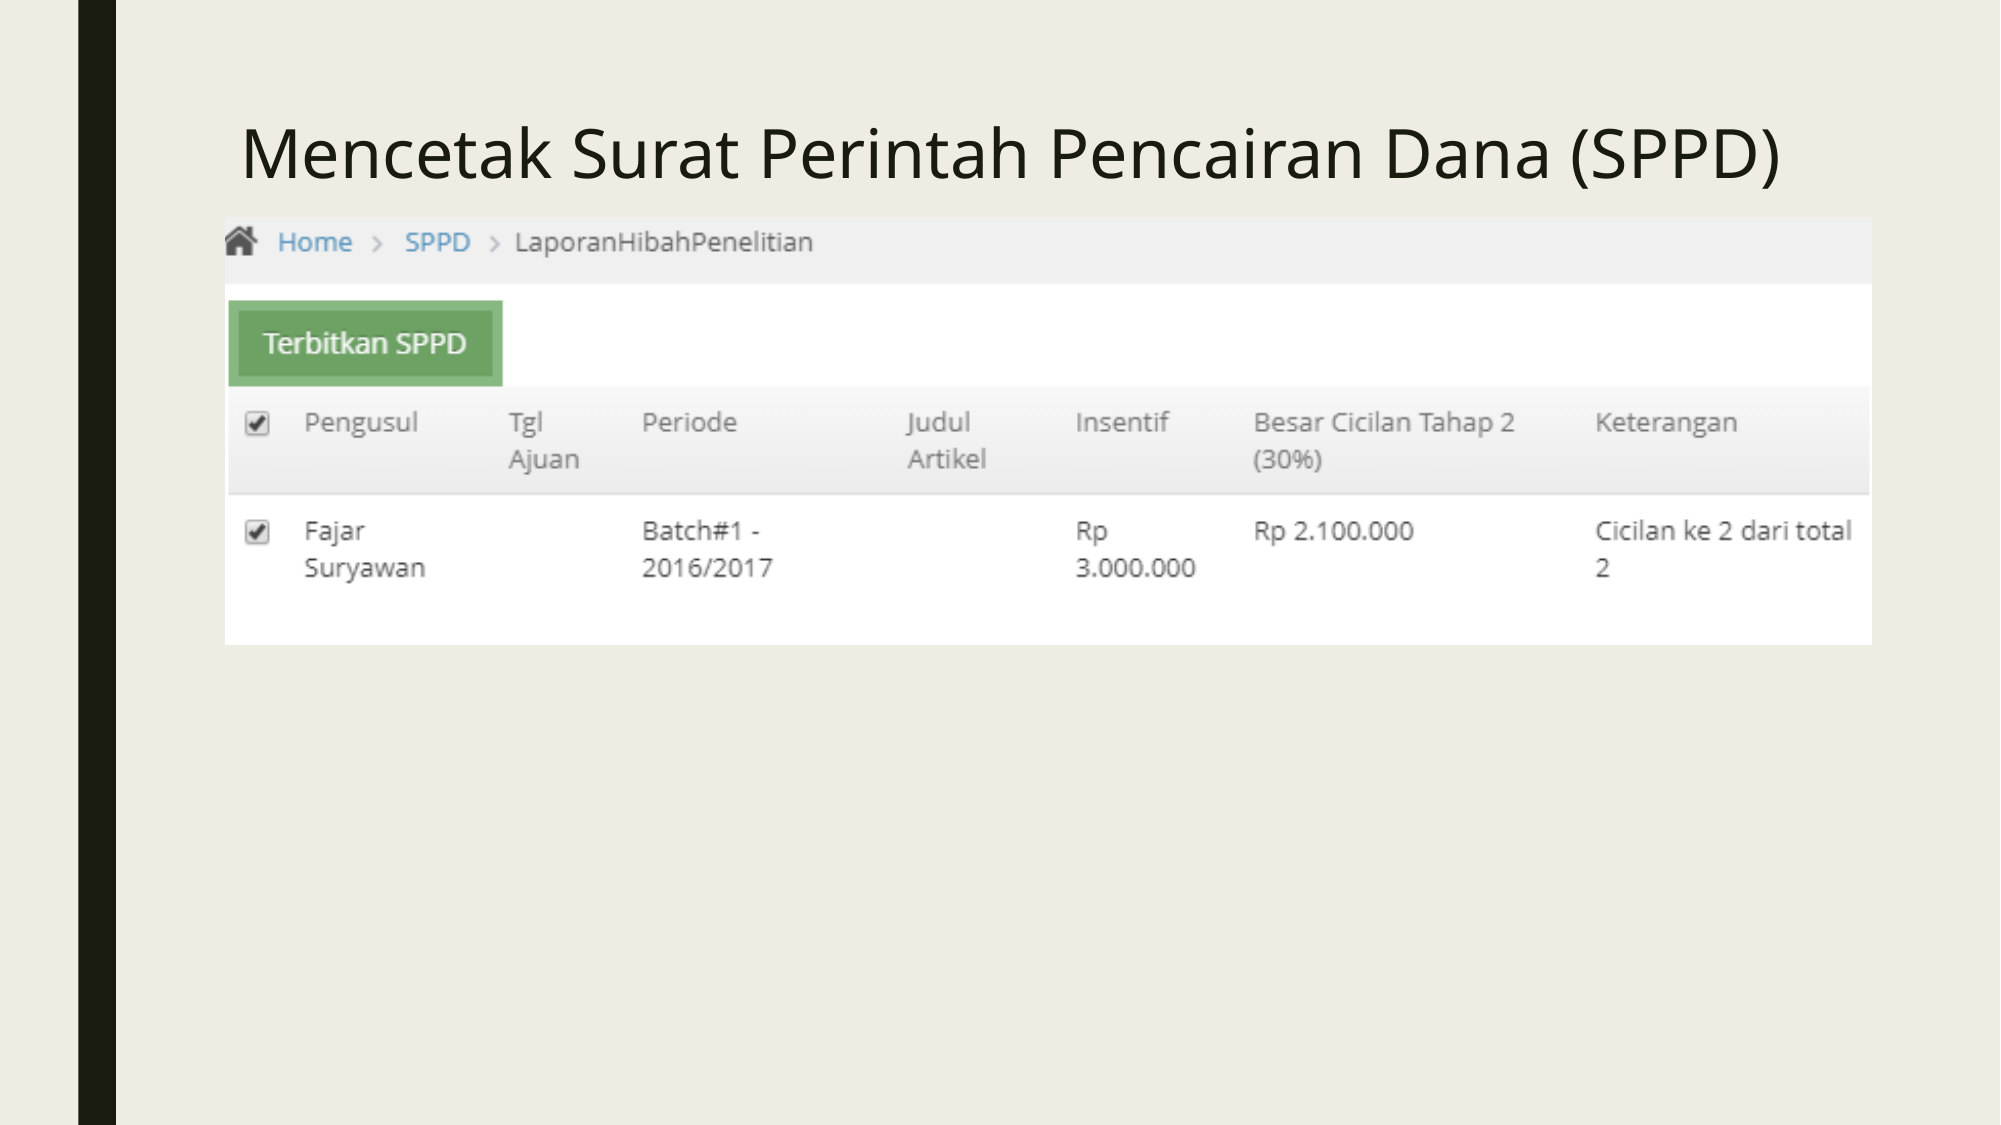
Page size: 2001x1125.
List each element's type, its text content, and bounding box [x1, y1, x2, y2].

picture [224, 217, 1872, 645]
title Mencetak Surat Perintah Pencairan Dana (SPPD) [225, 112, 1897, 218]
